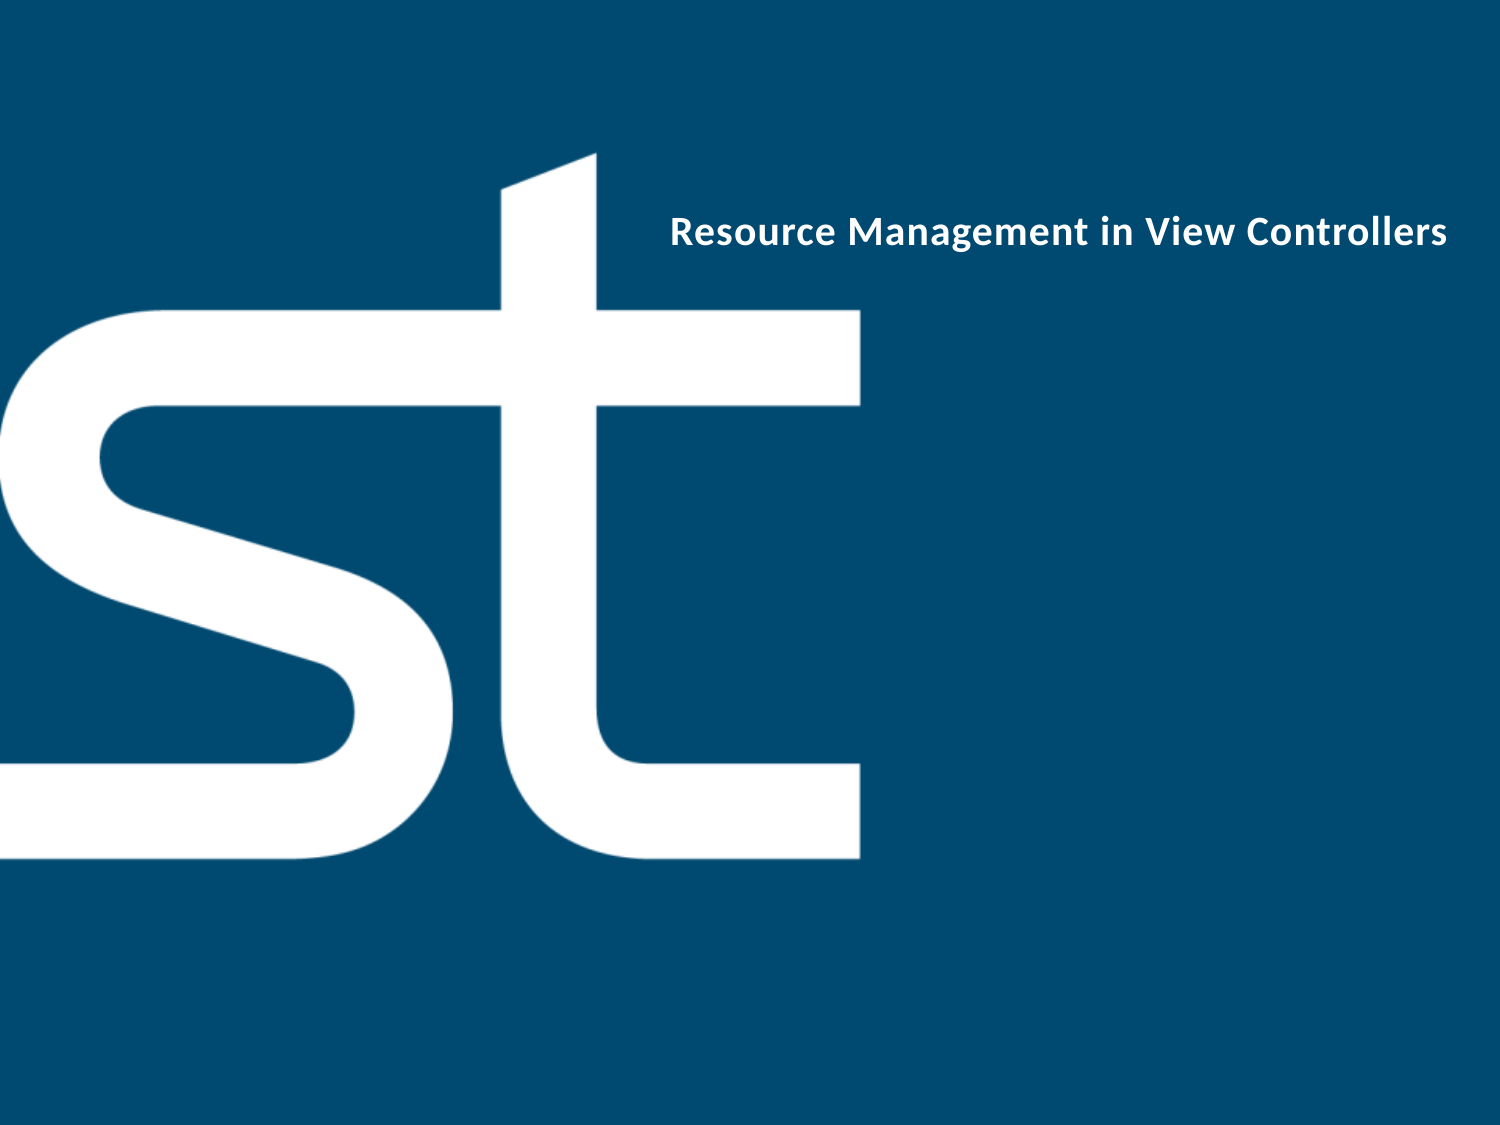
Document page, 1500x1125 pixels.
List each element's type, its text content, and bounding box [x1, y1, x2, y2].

picture [0, 152, 860, 860]
title Resource Management in View Controllers [655, 196, 1500, 279]
